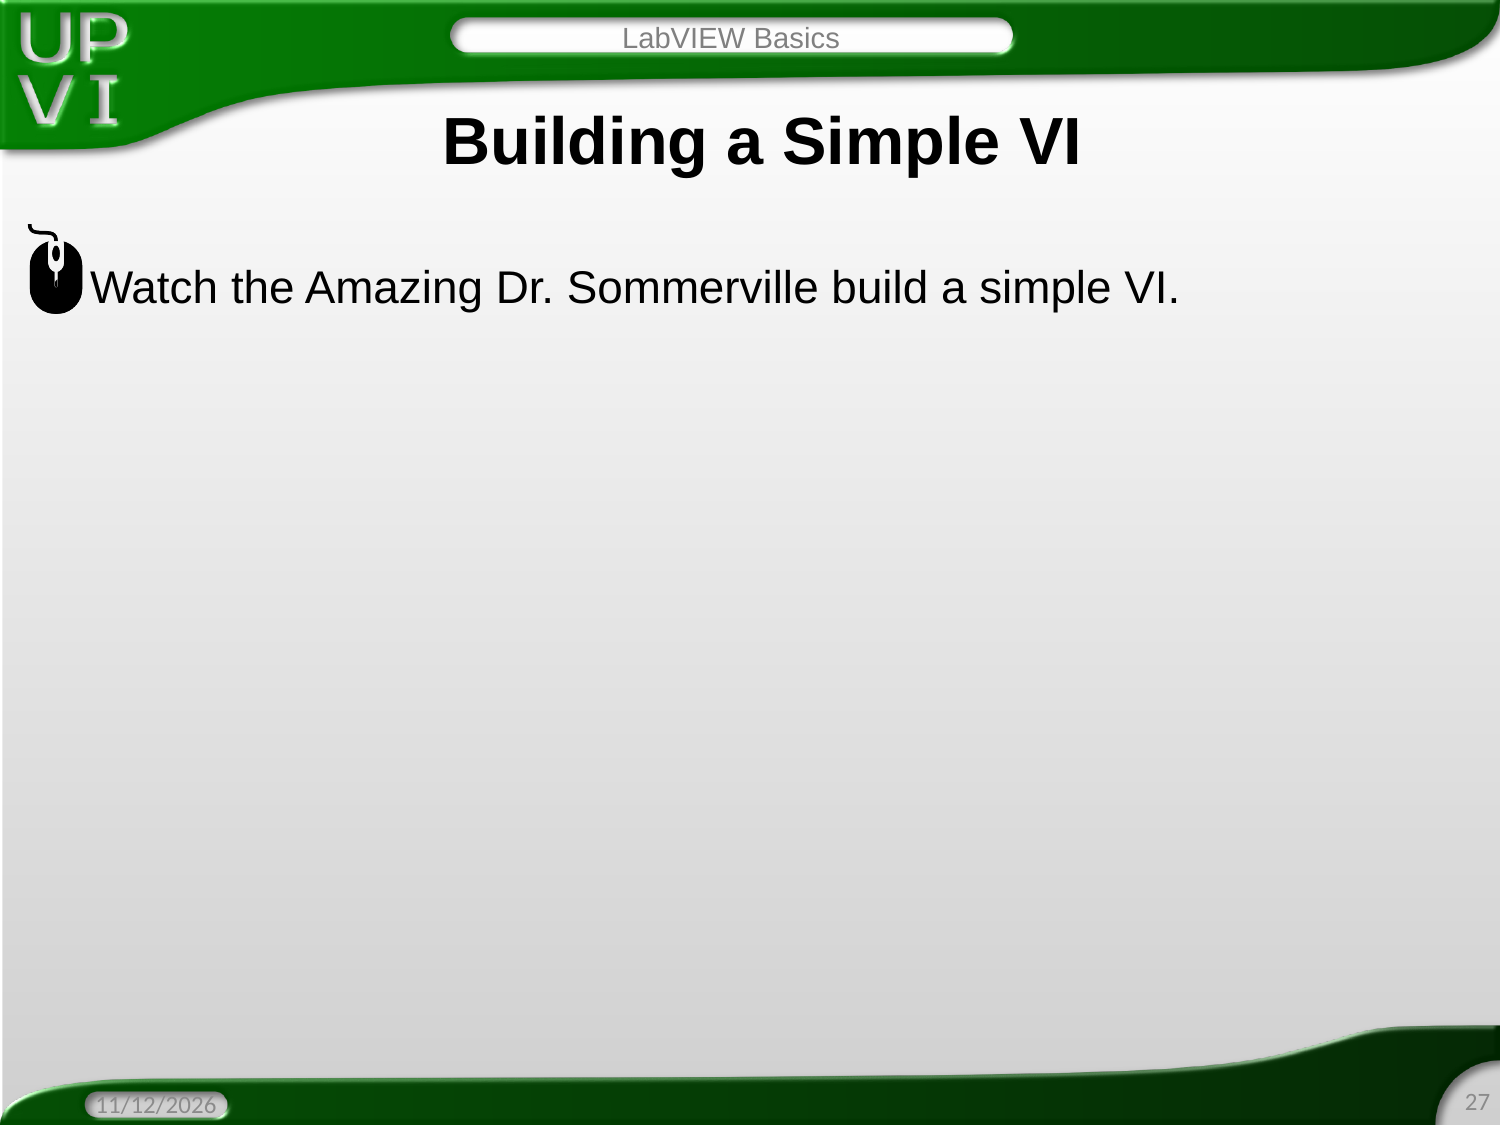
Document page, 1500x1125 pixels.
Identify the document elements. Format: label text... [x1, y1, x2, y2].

picture [0, 0, 1500, 1125]
title Building a Simple VI [87, 87, 1438, 188]
list Watch the Amazing Dr. Sommerville build a simple VI. [37, 249, 1463, 1005]
footer LabVIEW Basics [450, 6, 1013, 67]
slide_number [75, 1073, 238, 1125]
slide_number 27 [1155, 1069, 1500, 1125]
